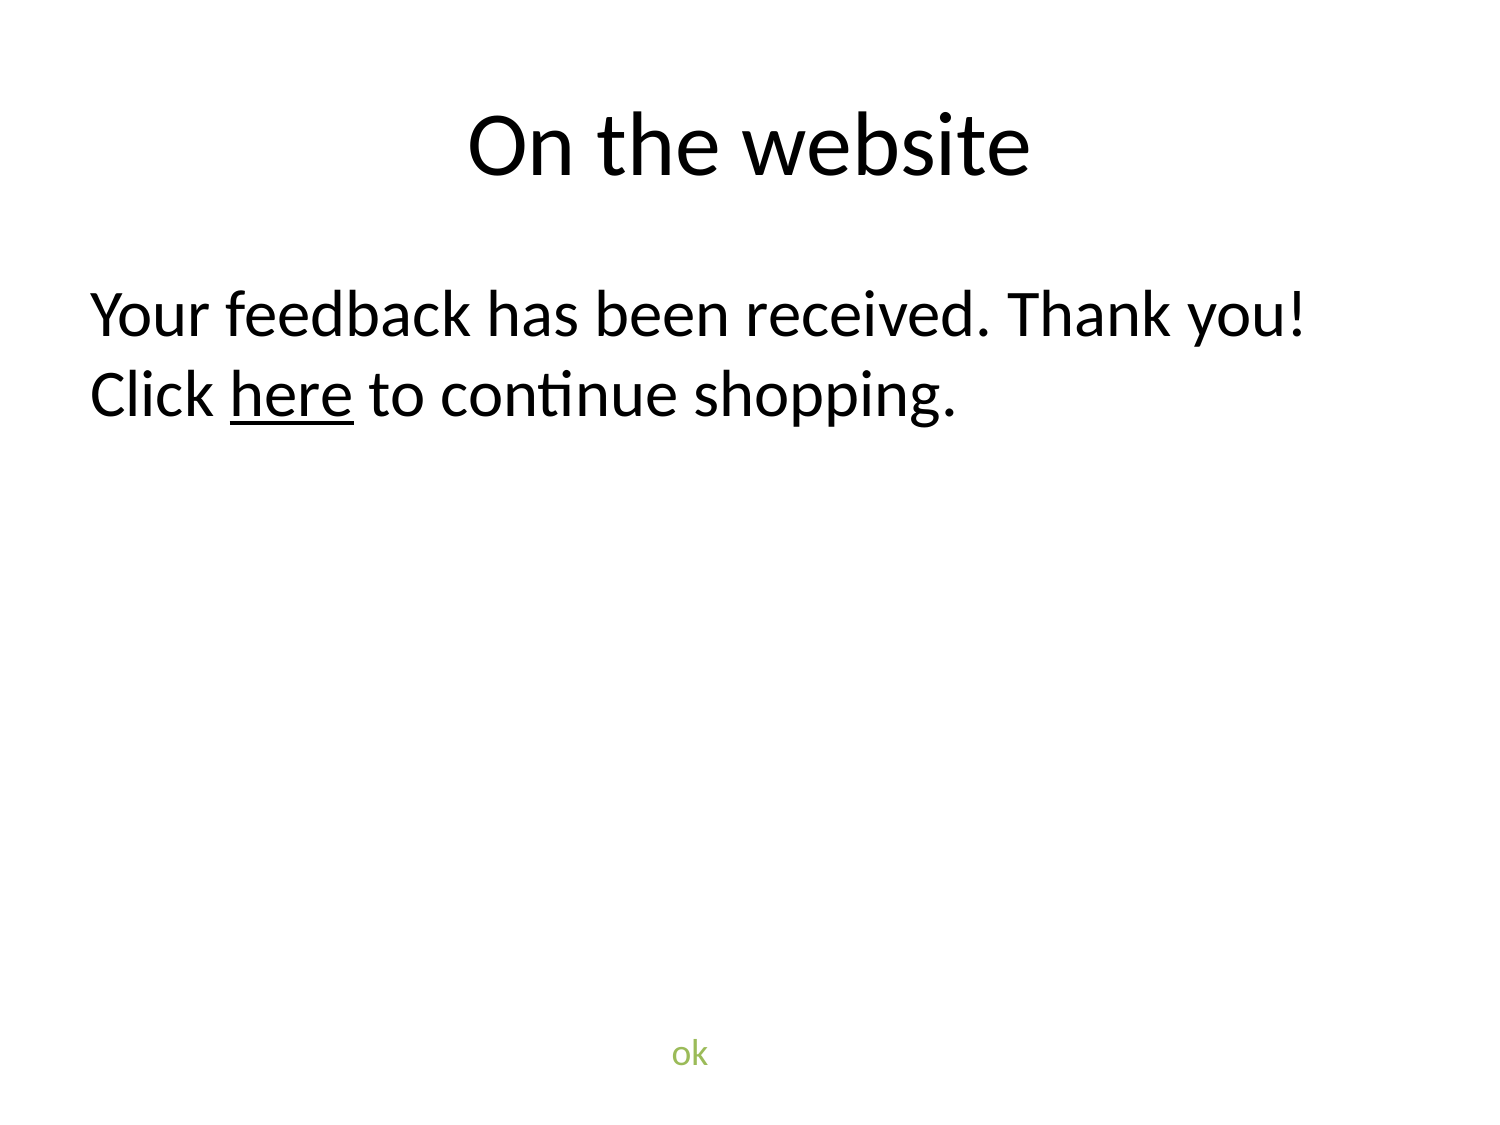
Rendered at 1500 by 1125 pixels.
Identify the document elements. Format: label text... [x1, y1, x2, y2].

title On the website [75, 45, 1425, 233]
text_box ok [656, 1021, 785, 1081]
list Your feedback has been received. Thank you! Click here to continue shopping. [75, 262, 1425, 1005]
